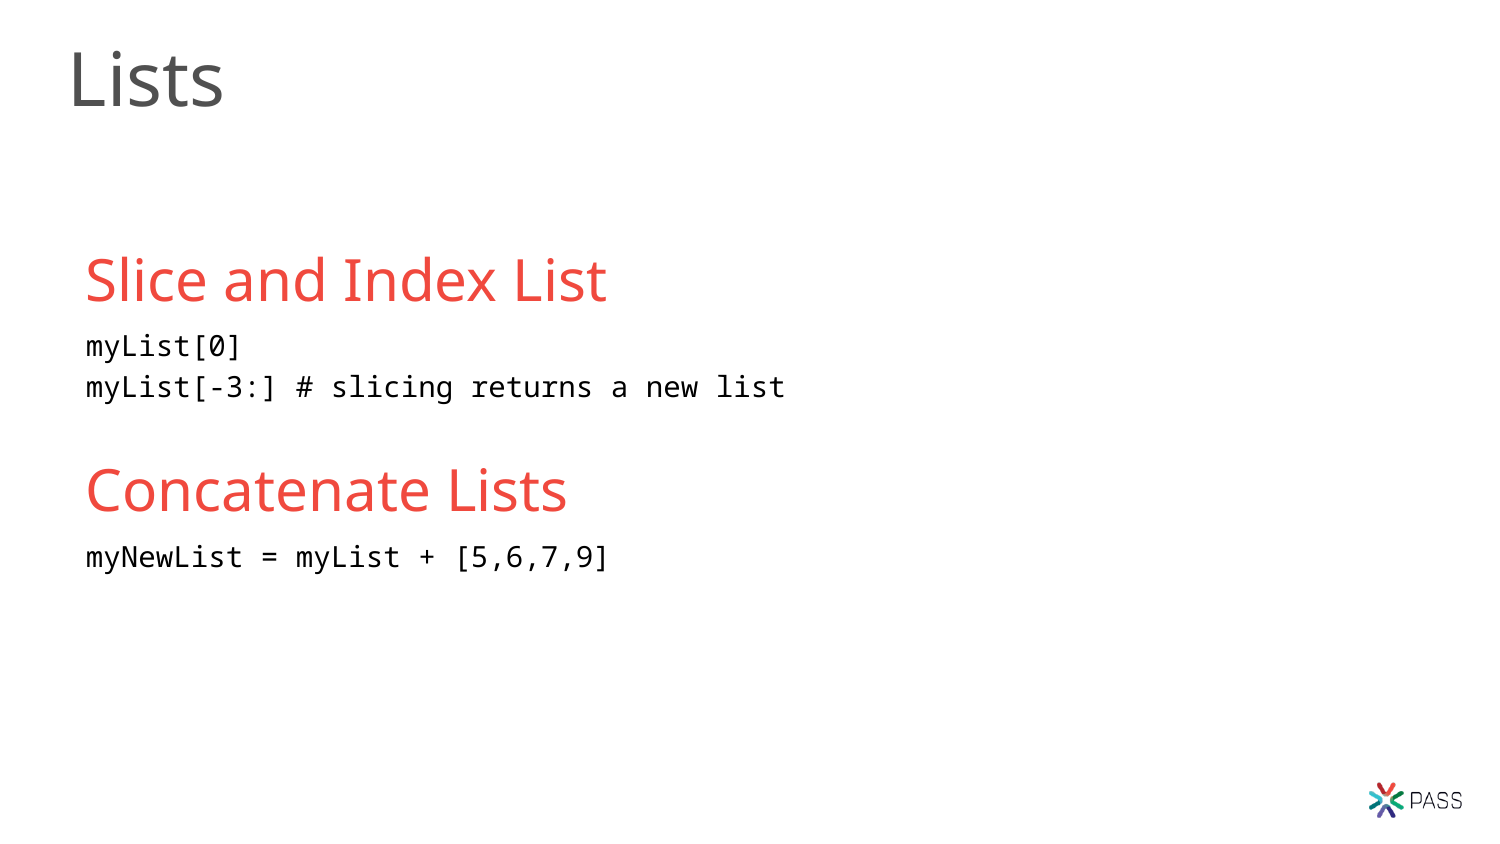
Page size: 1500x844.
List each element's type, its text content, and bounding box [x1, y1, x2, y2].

picture [1367, 780, 1463, 820]
text_box myNewList = myList + [5,6,7,9] [70, 530, 1426, 655]
title Lists [52, 41, 1444, 142]
list Slice and Index List [70, 246, 1426, 320]
text_box Concatenate Lists [70, 457, 1426, 530]
list myList[0] myList[-3:] # slicing returns a new list [70, 320, 1426, 444]
